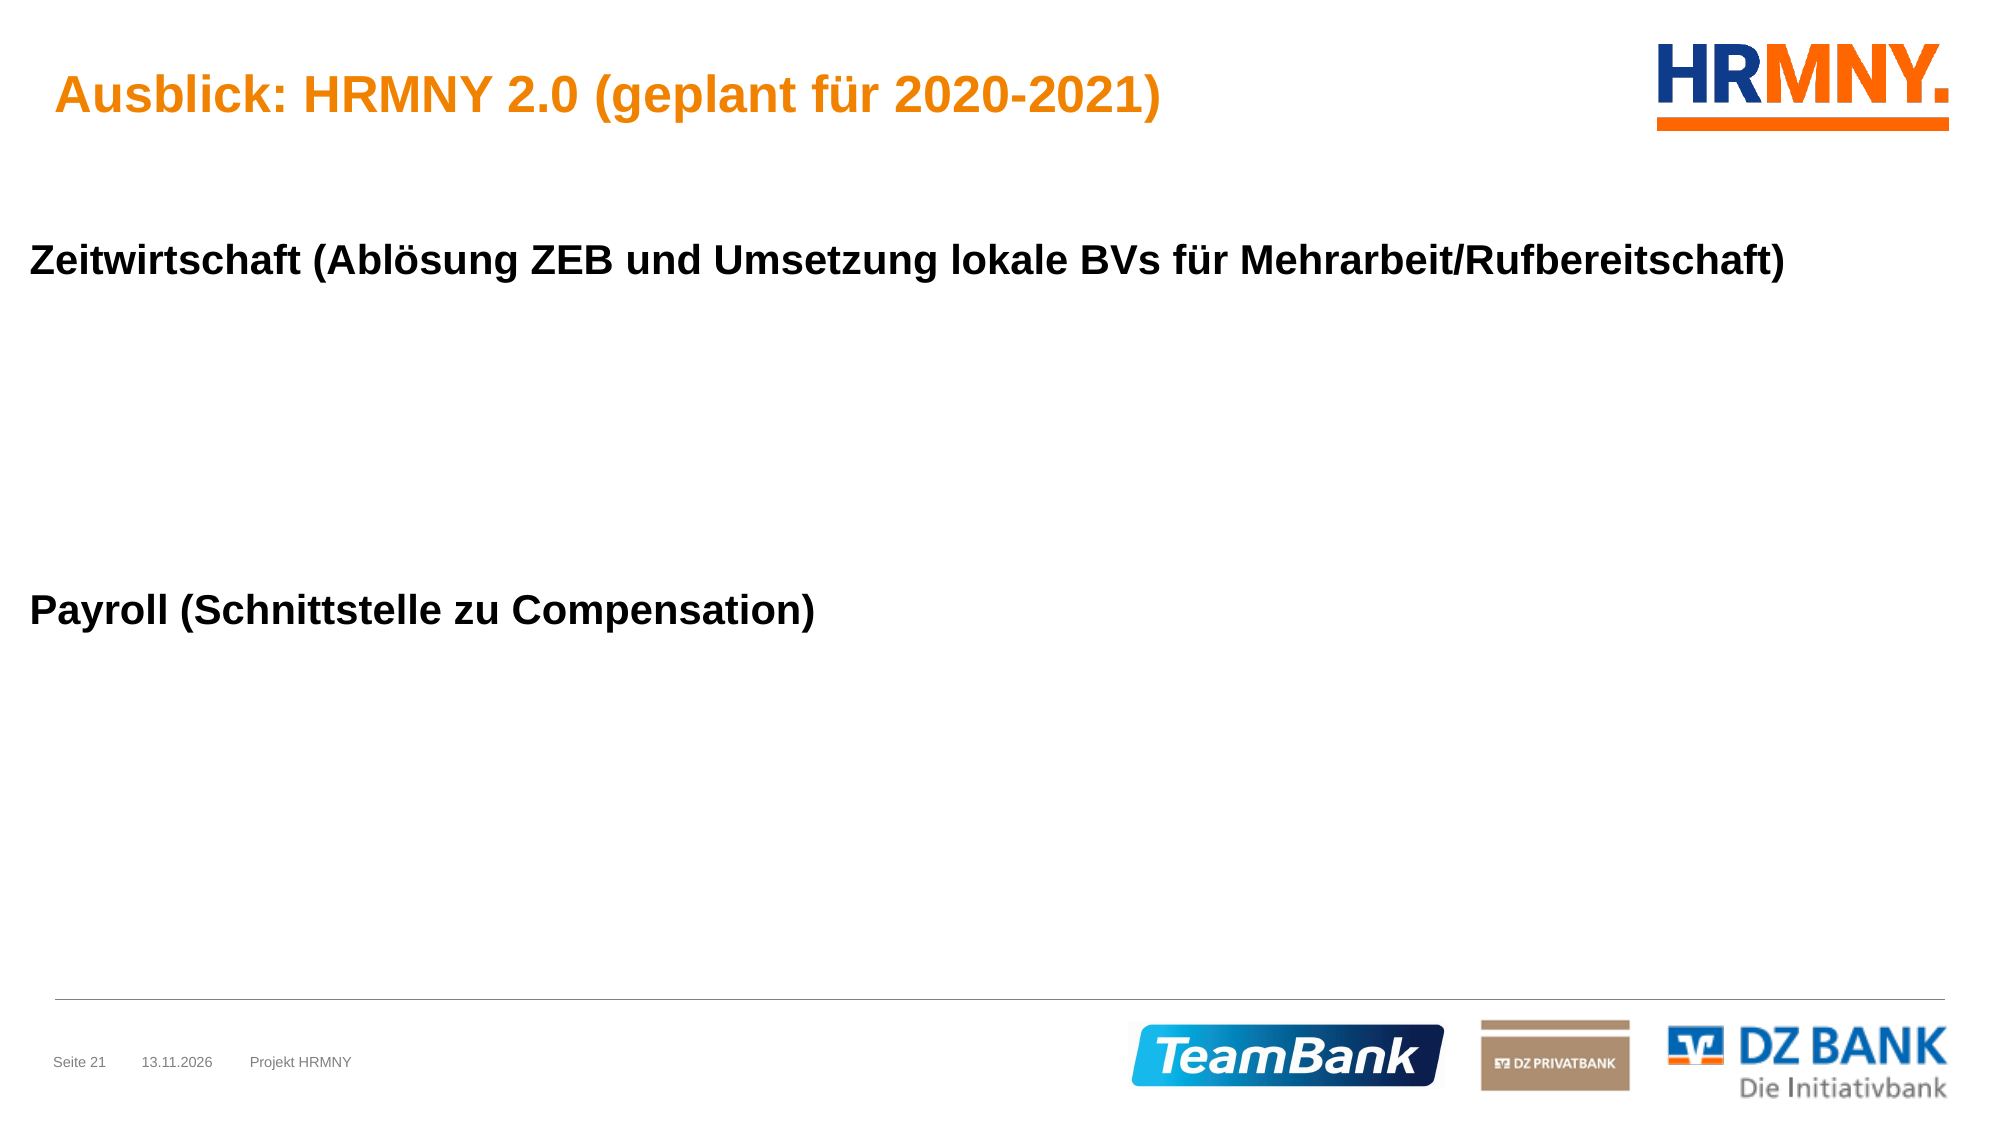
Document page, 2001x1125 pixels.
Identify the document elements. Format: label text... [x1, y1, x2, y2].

picture [1657, 42, 1949, 131]
slide_number Seite 21 [53, 1050, 136, 1074]
picture [1128, 1074, 1445, 1089]
picture [1128, 1021, 1445, 1050]
title Ausblick: HRMNY 2.0 (geplant für 2020-2021) [54, 60, 1945, 214]
text_box Zeitwirtschaft (Ablösung ZEB und Umsetzung lokale BVs für Mehrarbeit/Rufbereitschaft) Payroll (Schnittstelle zu Compensation) [14, 225, 1888, 641]
picture [1277, 1074, 1287, 1083]
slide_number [141, 1050, 233, 1074]
picture [1472, 1011, 1639, 1100]
text_box Projekt HRMNY [249, 1050, 1465, 1074]
